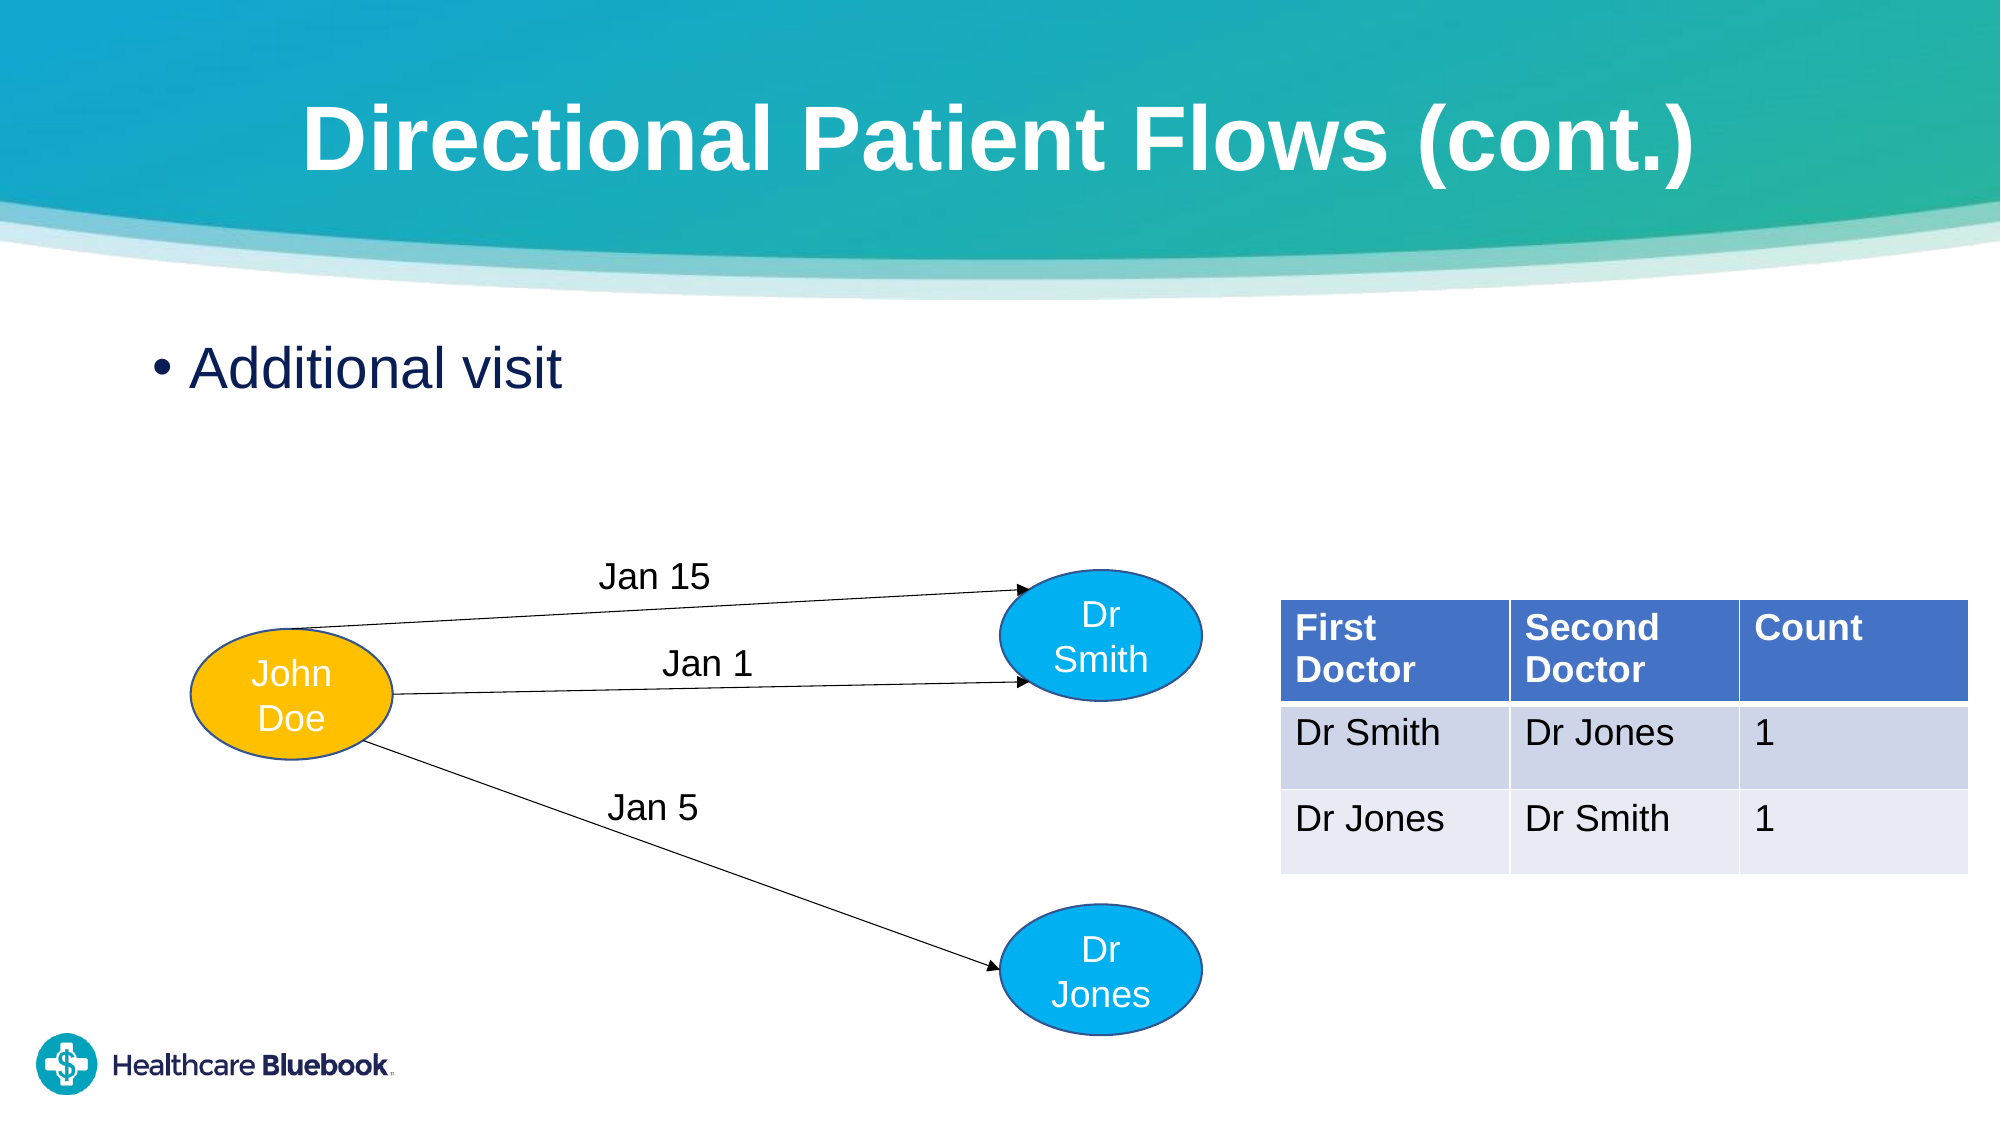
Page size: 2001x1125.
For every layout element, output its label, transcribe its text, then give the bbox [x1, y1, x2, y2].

table_cell 1 [1740, 707, 1968, 789]
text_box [363, 740, 1000, 970]
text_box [291, 589, 1030, 629]
text_box John Doe [189, 627, 394, 761]
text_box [392, 681, 1030, 695]
text_box Jan 1 [647, 631, 775, 681]
text_box Dr Jones [998, 903, 1204, 1037]
text_box Jan 15 [583, 544, 747, 589]
table_header Count [1740, 600, 1968, 701]
table_header First Doctor [1281, 600, 1509, 701]
title Directional Patient Flows (cont.) [137, 31, 1863, 250]
table_cell Dr Smith [1281, 707, 1509, 789]
table_cell 1 [1740, 790, 1968, 874]
table_cell Dr Jones [1281, 790, 1509, 874]
list Additional visit [137, 331, 1863, 1036]
text_box Dr Smith [998, 569, 1204, 702]
table_header Second Doctor [1511, 600, 1739, 701]
table_cell Dr Jones [1511, 707, 1739, 789]
picture [0, 0, 2000, 300]
table_cell Dr Smith [1511, 790, 1739, 874]
